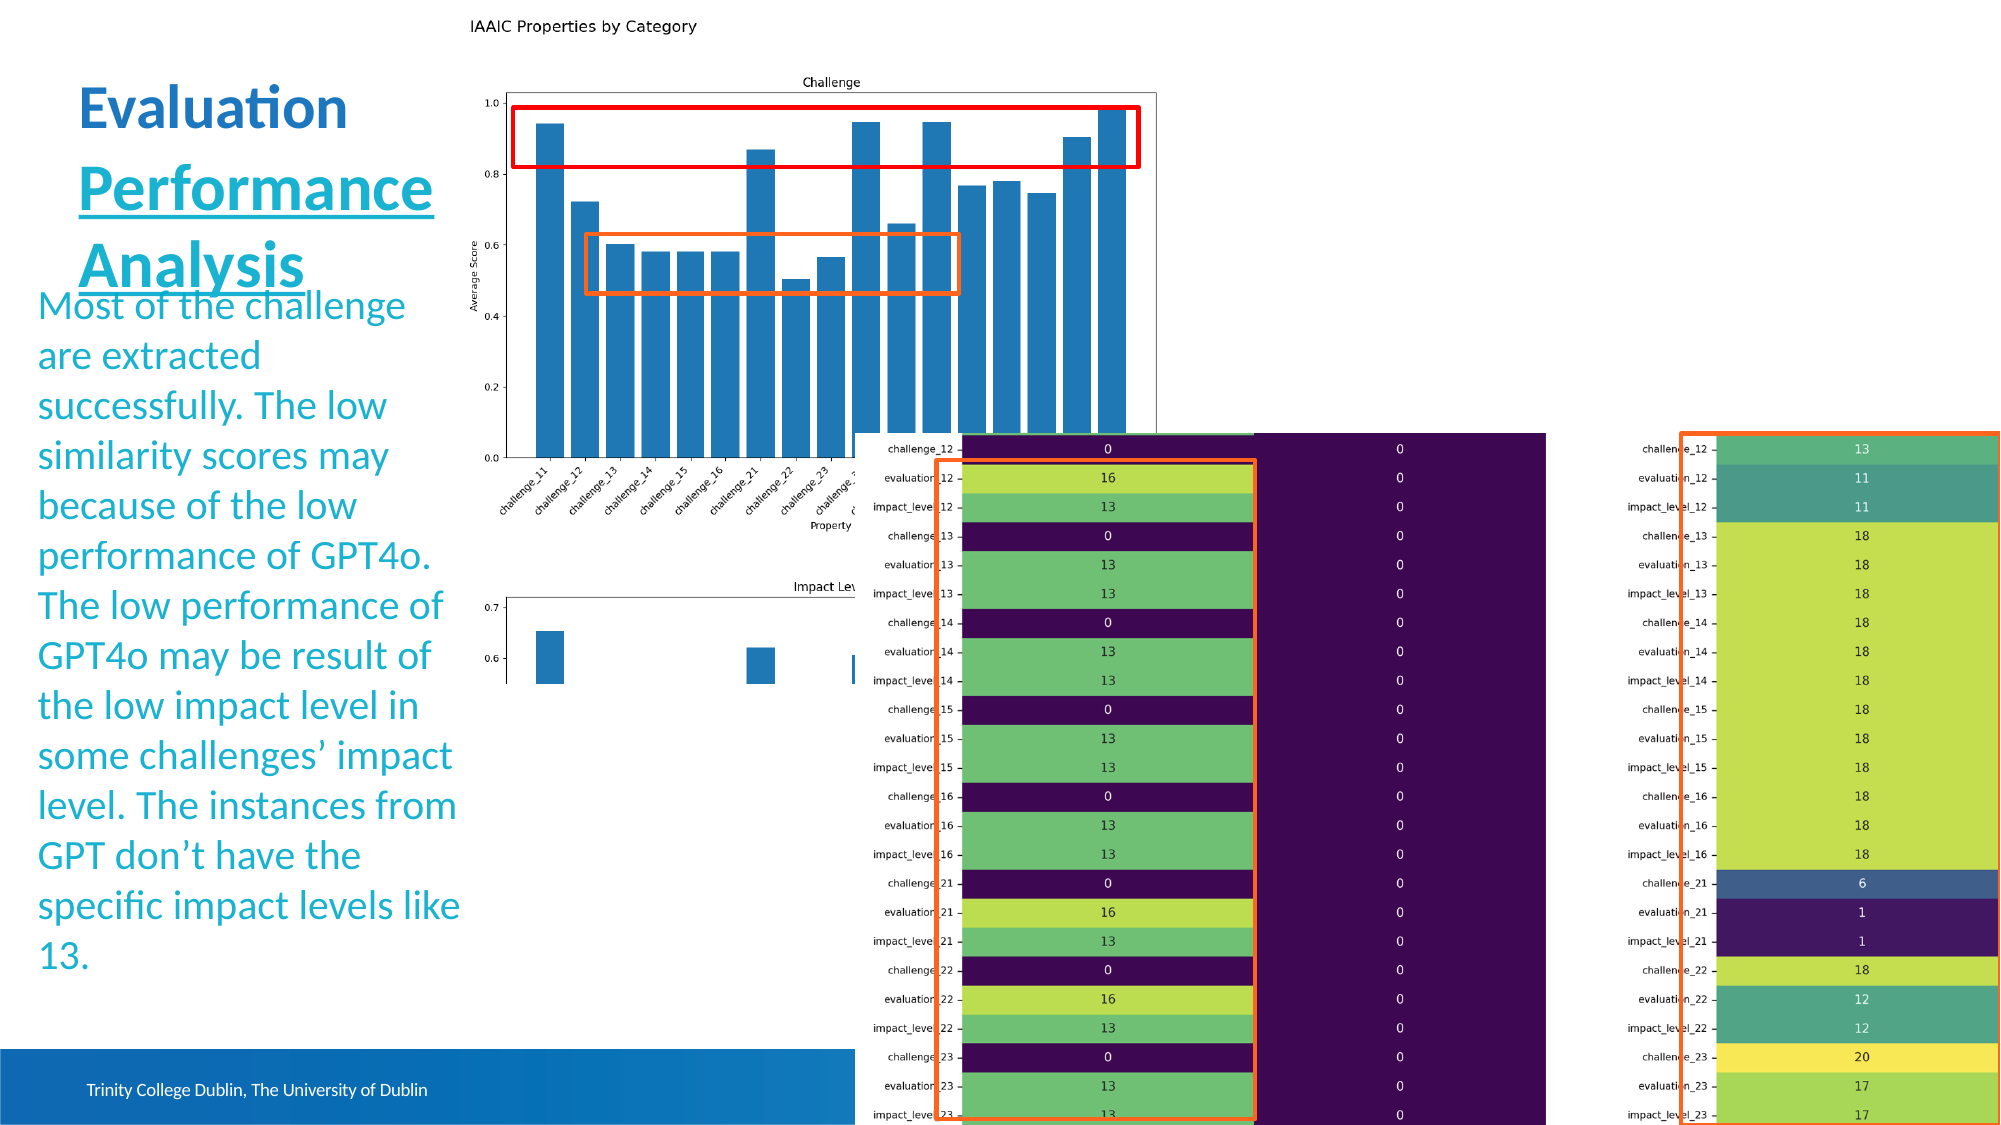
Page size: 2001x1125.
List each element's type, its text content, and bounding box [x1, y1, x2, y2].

title Evaluation [78, 63, 464, 146]
picture [0, 0, 2000, 1125]
text_box Most of the challenge are extracted successfully. The low similarity scores may because of the low performance of GPT4o. The low performance of GPT4o may be result of the low impact level in some challenges’ impact level. The instances from GPT don’t have the specific impact levels like 13. [37, 348, 470, 979]
text_box Performance Analysis [78, 146, 464, 224]
title Evaluation [78, 224, 464, 230]
